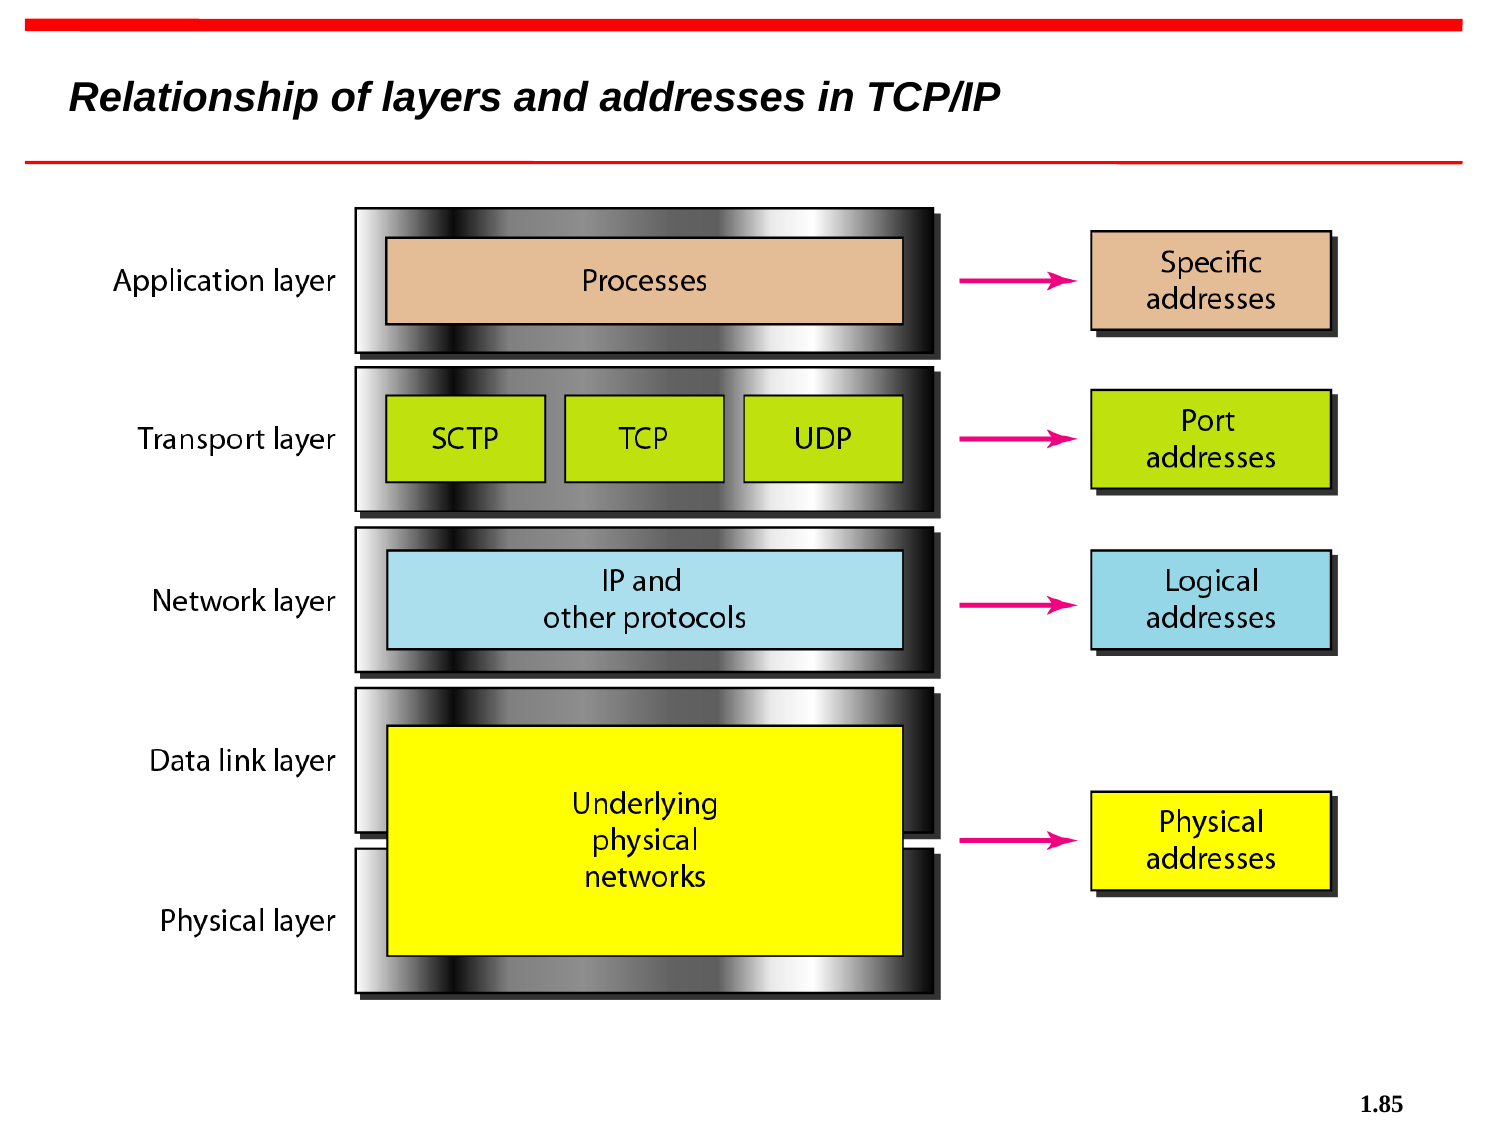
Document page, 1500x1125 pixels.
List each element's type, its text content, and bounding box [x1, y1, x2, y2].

text_box Relationship of layers and addresses in TCP/IP [53, 62, 1016, 128]
picture [112, 207, 1338, 1001]
text_box 1.85 [1344, 1049, 1500, 1125]
